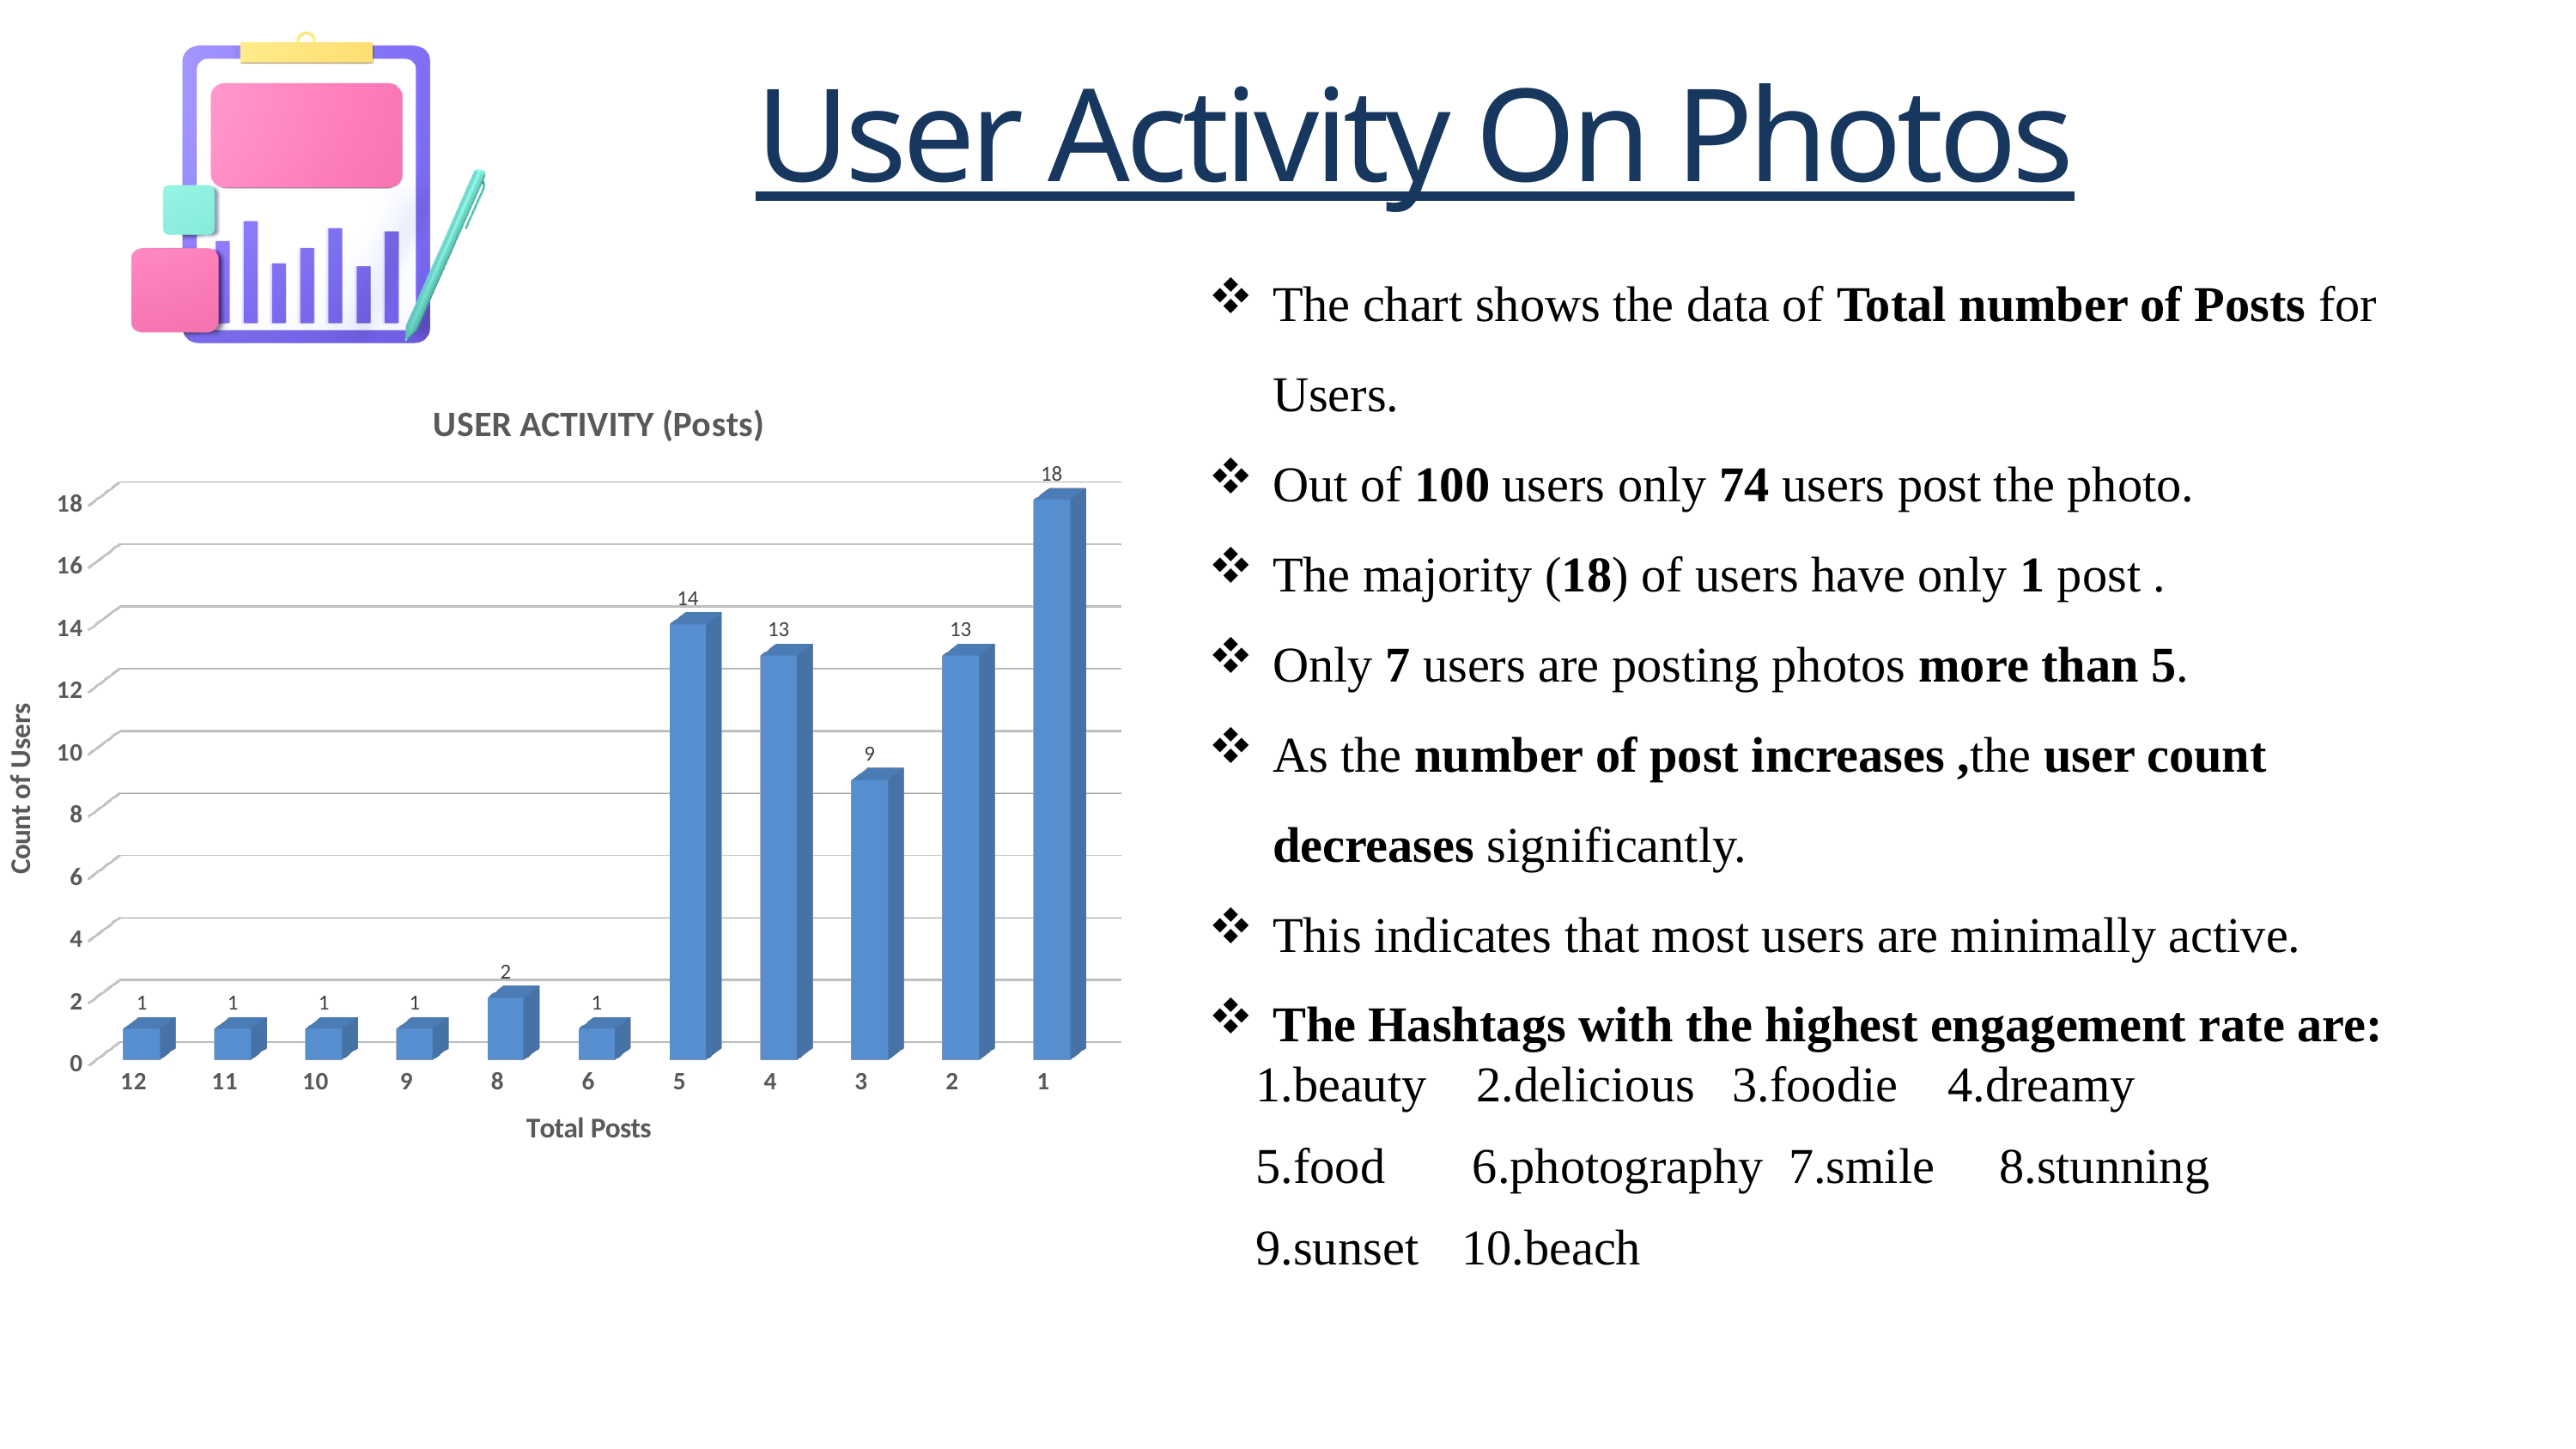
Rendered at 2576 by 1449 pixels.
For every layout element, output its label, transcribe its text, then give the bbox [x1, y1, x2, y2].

chart [0, 348, 1145, 1154]
text_box The chart shows the data of Total number of Posts for Users. Out of 100 users only 74 users post the photo. The majority (18) of users have only 1 post . Only 7 users are posting photos more than 5. As the number of post increases ,the user count decreases significantly. This indicates that most users are minimally active. The Hashtags with the highest engagement rate are: 1.beauty 2.delicious 3.foodie 4.dreamy 5.food 6.photography 7.smile 8.stunning 9.sunset 10.beach [1191, 241, 2445, 1400]
text_box [131, 31, 486, 343]
text_box User Activity On Photos [572, 52, 2075, 208]
